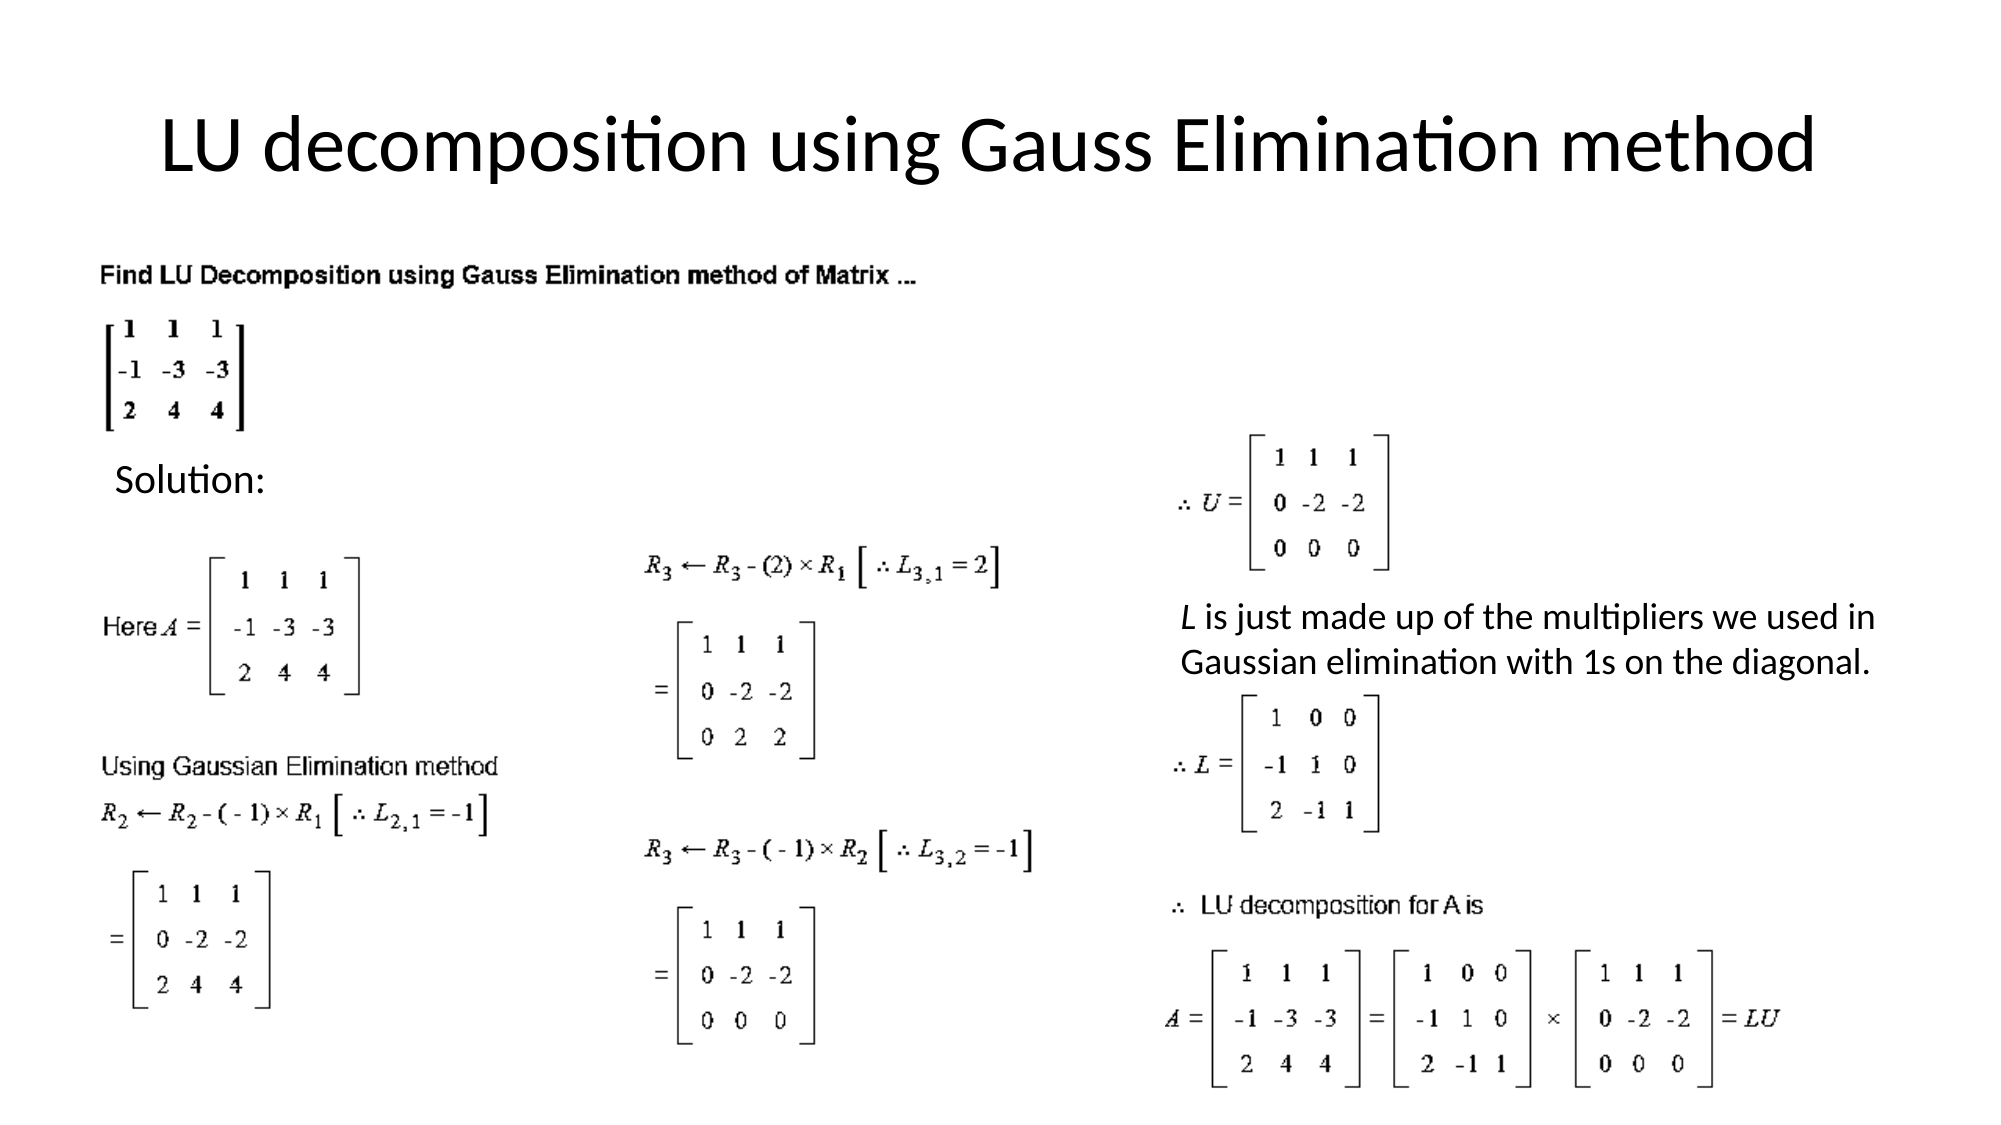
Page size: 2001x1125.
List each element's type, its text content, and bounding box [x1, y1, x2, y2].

picture [100, 537, 512, 1031]
text_box L is just made up of the multipliers we used in Gaussian elimination with 1s on the diagonal. [1165, 584, 1976, 690]
title LU decomposition using Gauss Elimination method [99, 45, 1900, 233]
picture [97, 255, 922, 444]
picture [1165, 684, 1793, 1099]
list Solution: [99, 262, 1900, 1005]
picture [1165, 419, 1402, 586]
picture [643, 537, 1044, 1059]
